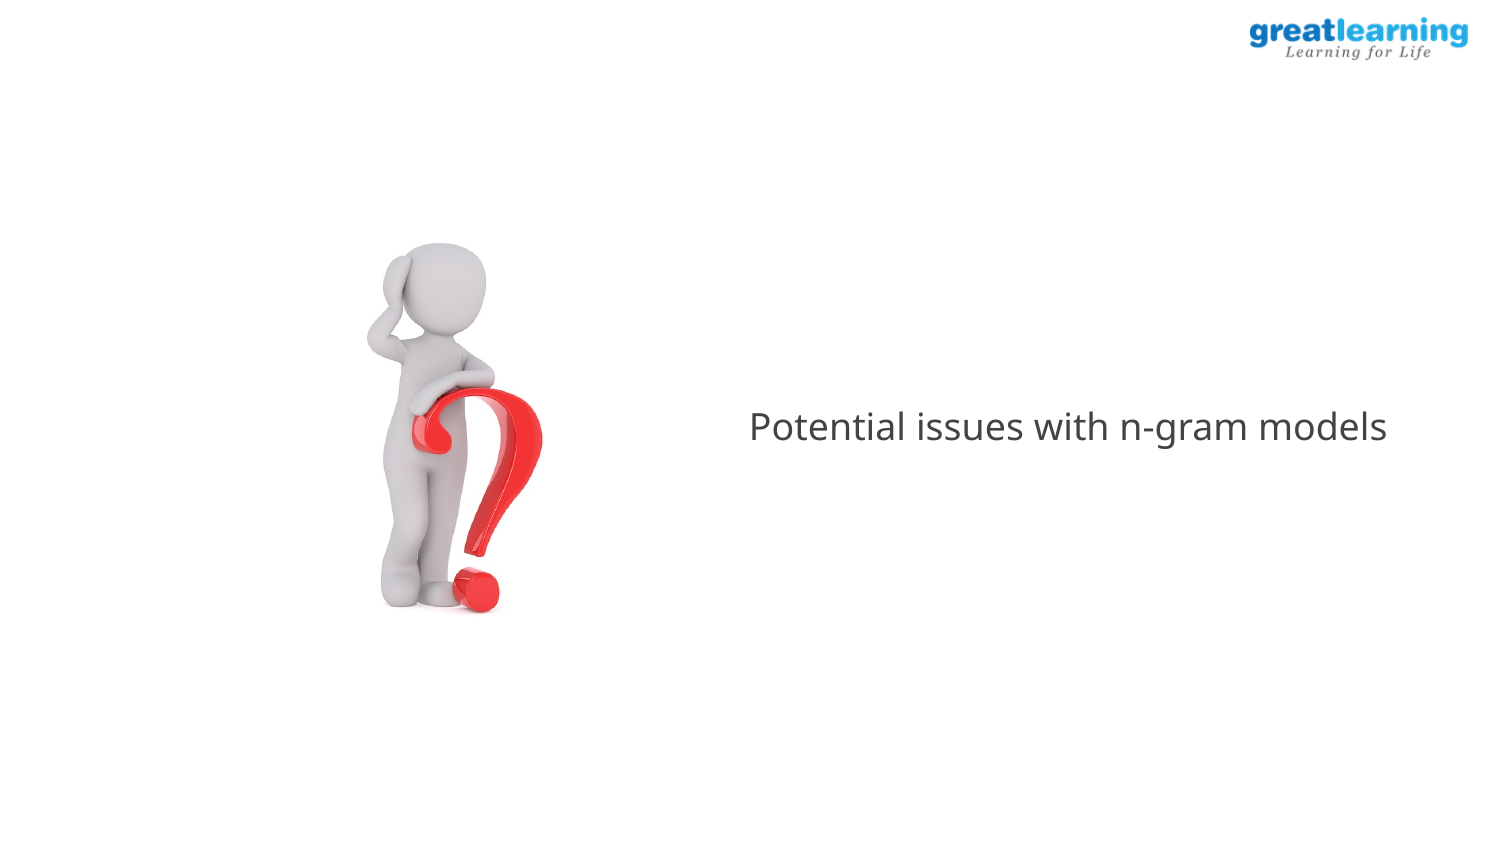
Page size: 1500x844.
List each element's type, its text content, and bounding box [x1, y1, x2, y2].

picture [239, 215, 653, 629]
picture [1249, 16, 1469, 61]
text_box Potential issues with n-gram models [725, 333, 1413, 511]
